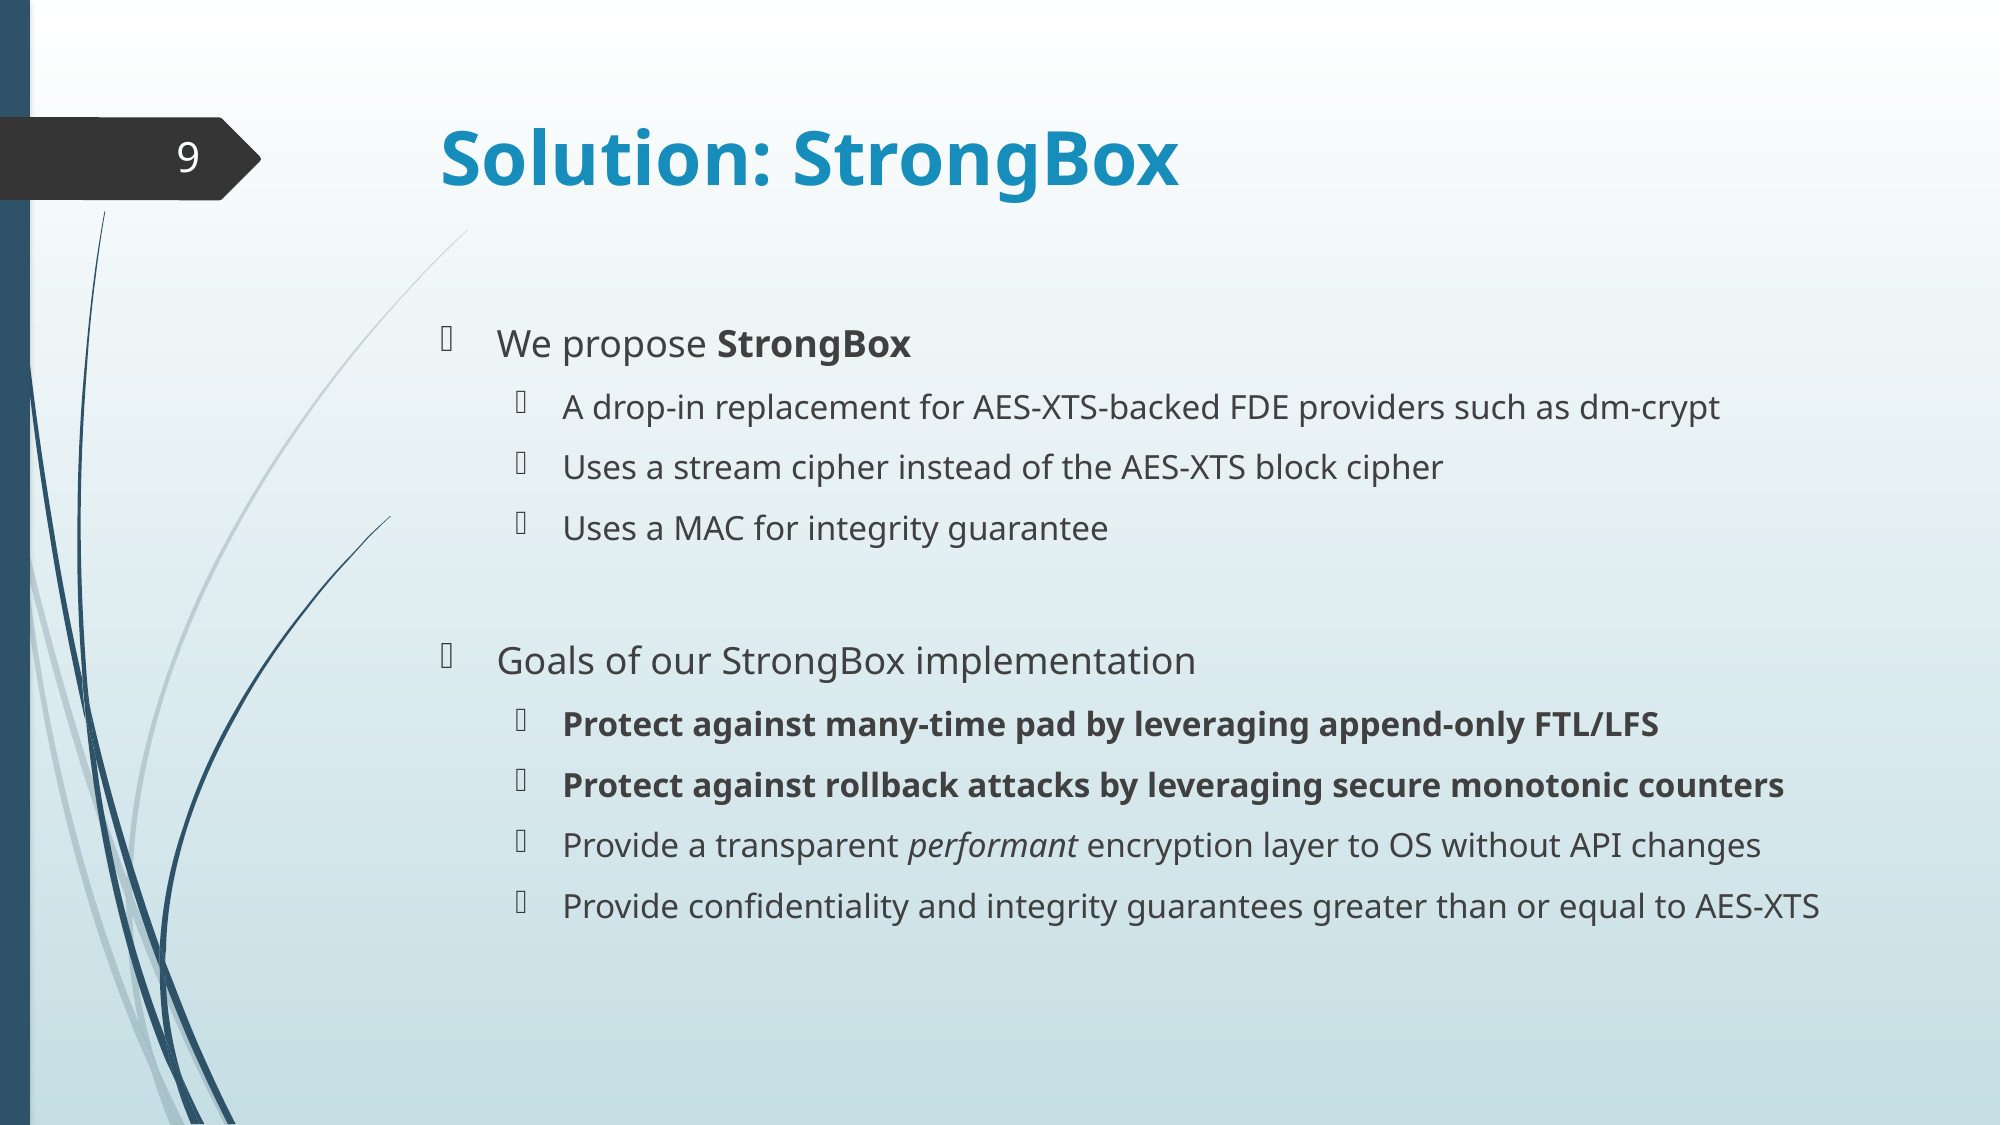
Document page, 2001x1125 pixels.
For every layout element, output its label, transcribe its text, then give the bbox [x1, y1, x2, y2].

list We propose StrongBox A drop-in replacement for AES-XTS-backed FDE providers such as dm-crypt Uses a stream cipher instead of the AES-XTS block cipher Uses a MAC for integrity guarantee Goals of our StrongBox implementation Protect against many-time pad by leveraging append-only FTL/LFS Protect against rollback attacks by leveraging secure monotonic counters Provide a transparent performant encryption layer to OS without API changes Provide confidentiality and integrity guarantees greater than or equal to AES-XTS [425, 312, 1888, 1094]
slide_number 9 [87, 129, 216, 190]
title Solution: StrongBox [425, 102, 1888, 312]
